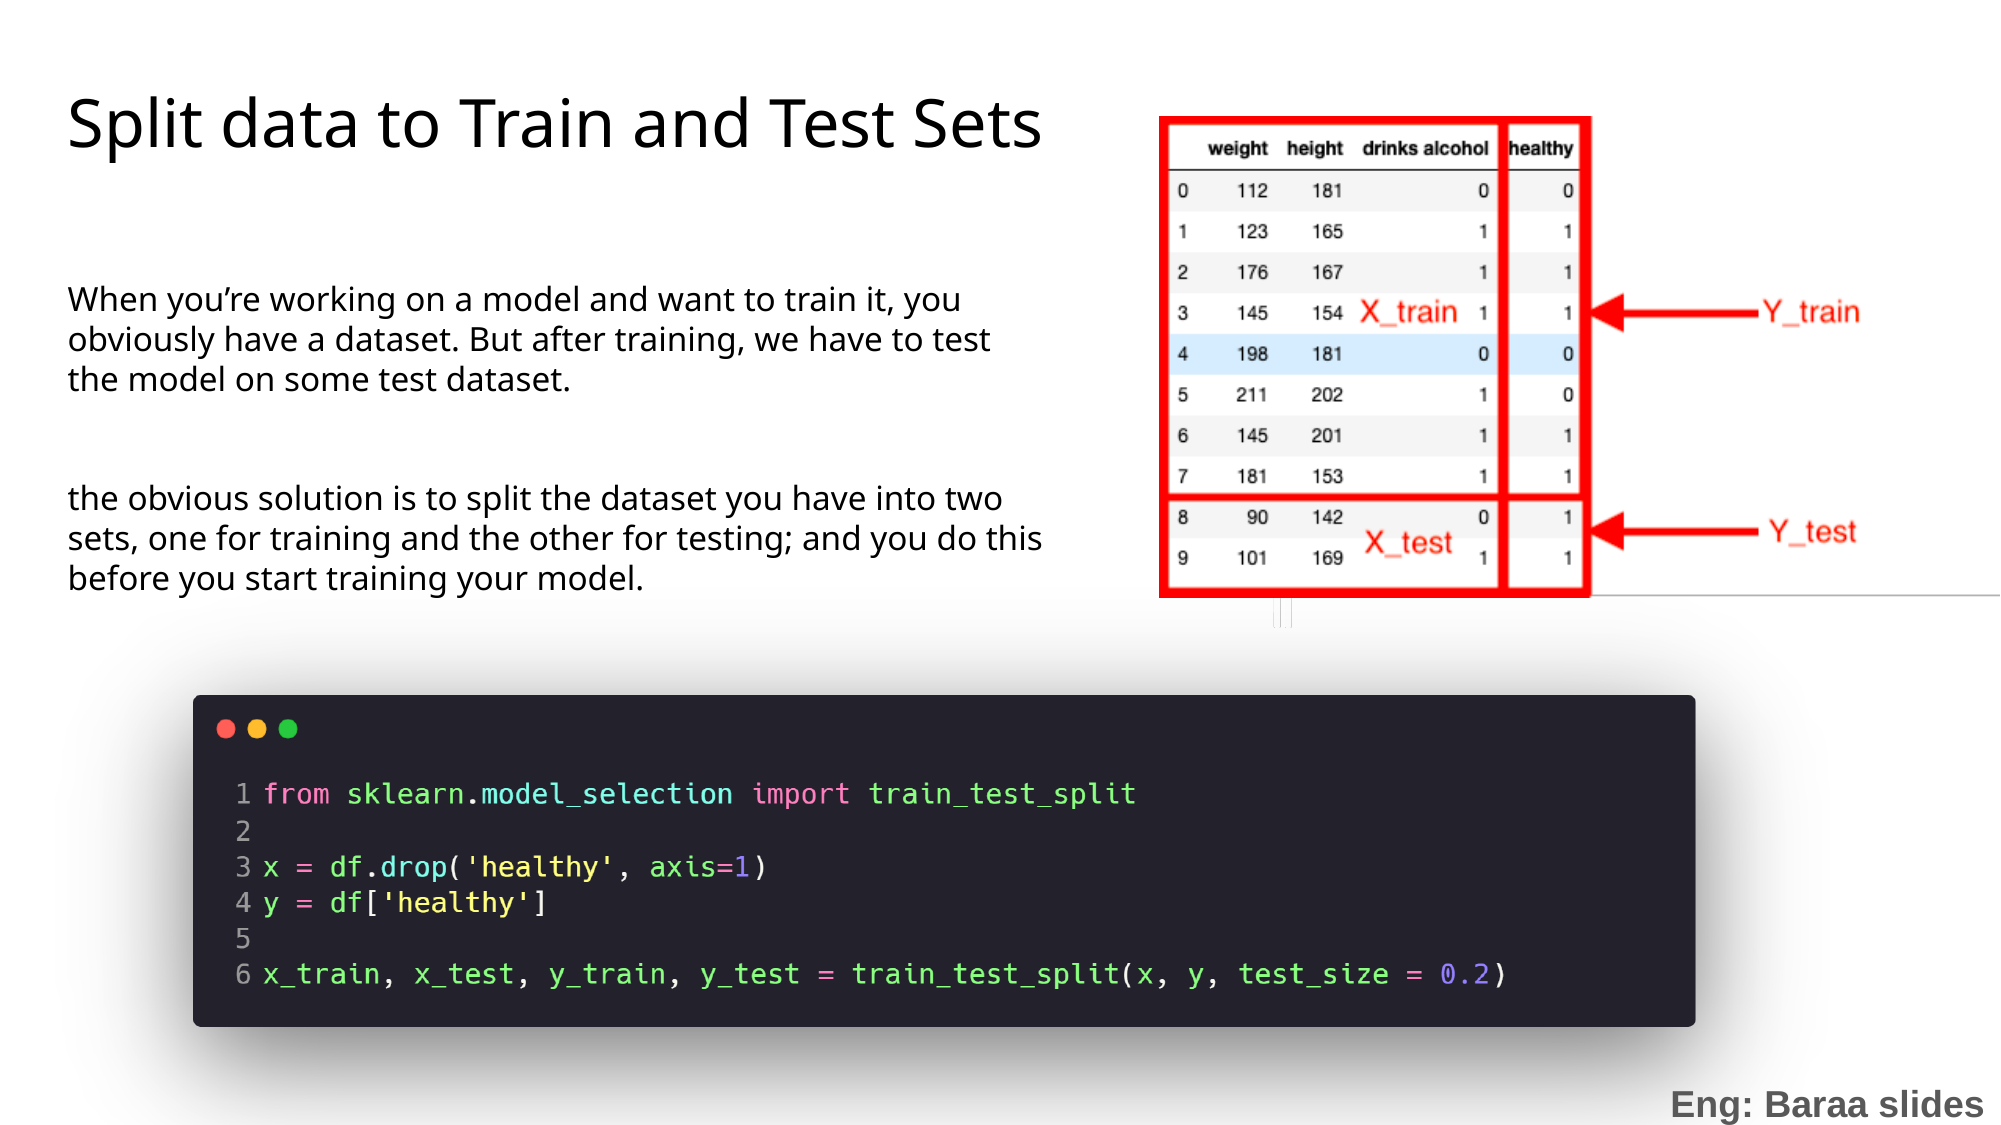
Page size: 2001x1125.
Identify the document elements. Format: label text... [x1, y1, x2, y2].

text_box Eng: Baraa slides [1859, 1064, 2000, 1125]
picture [37, 116, 2000, 1125]
title Split data to Train and Test Sets [67, 68, 1203, 162]
